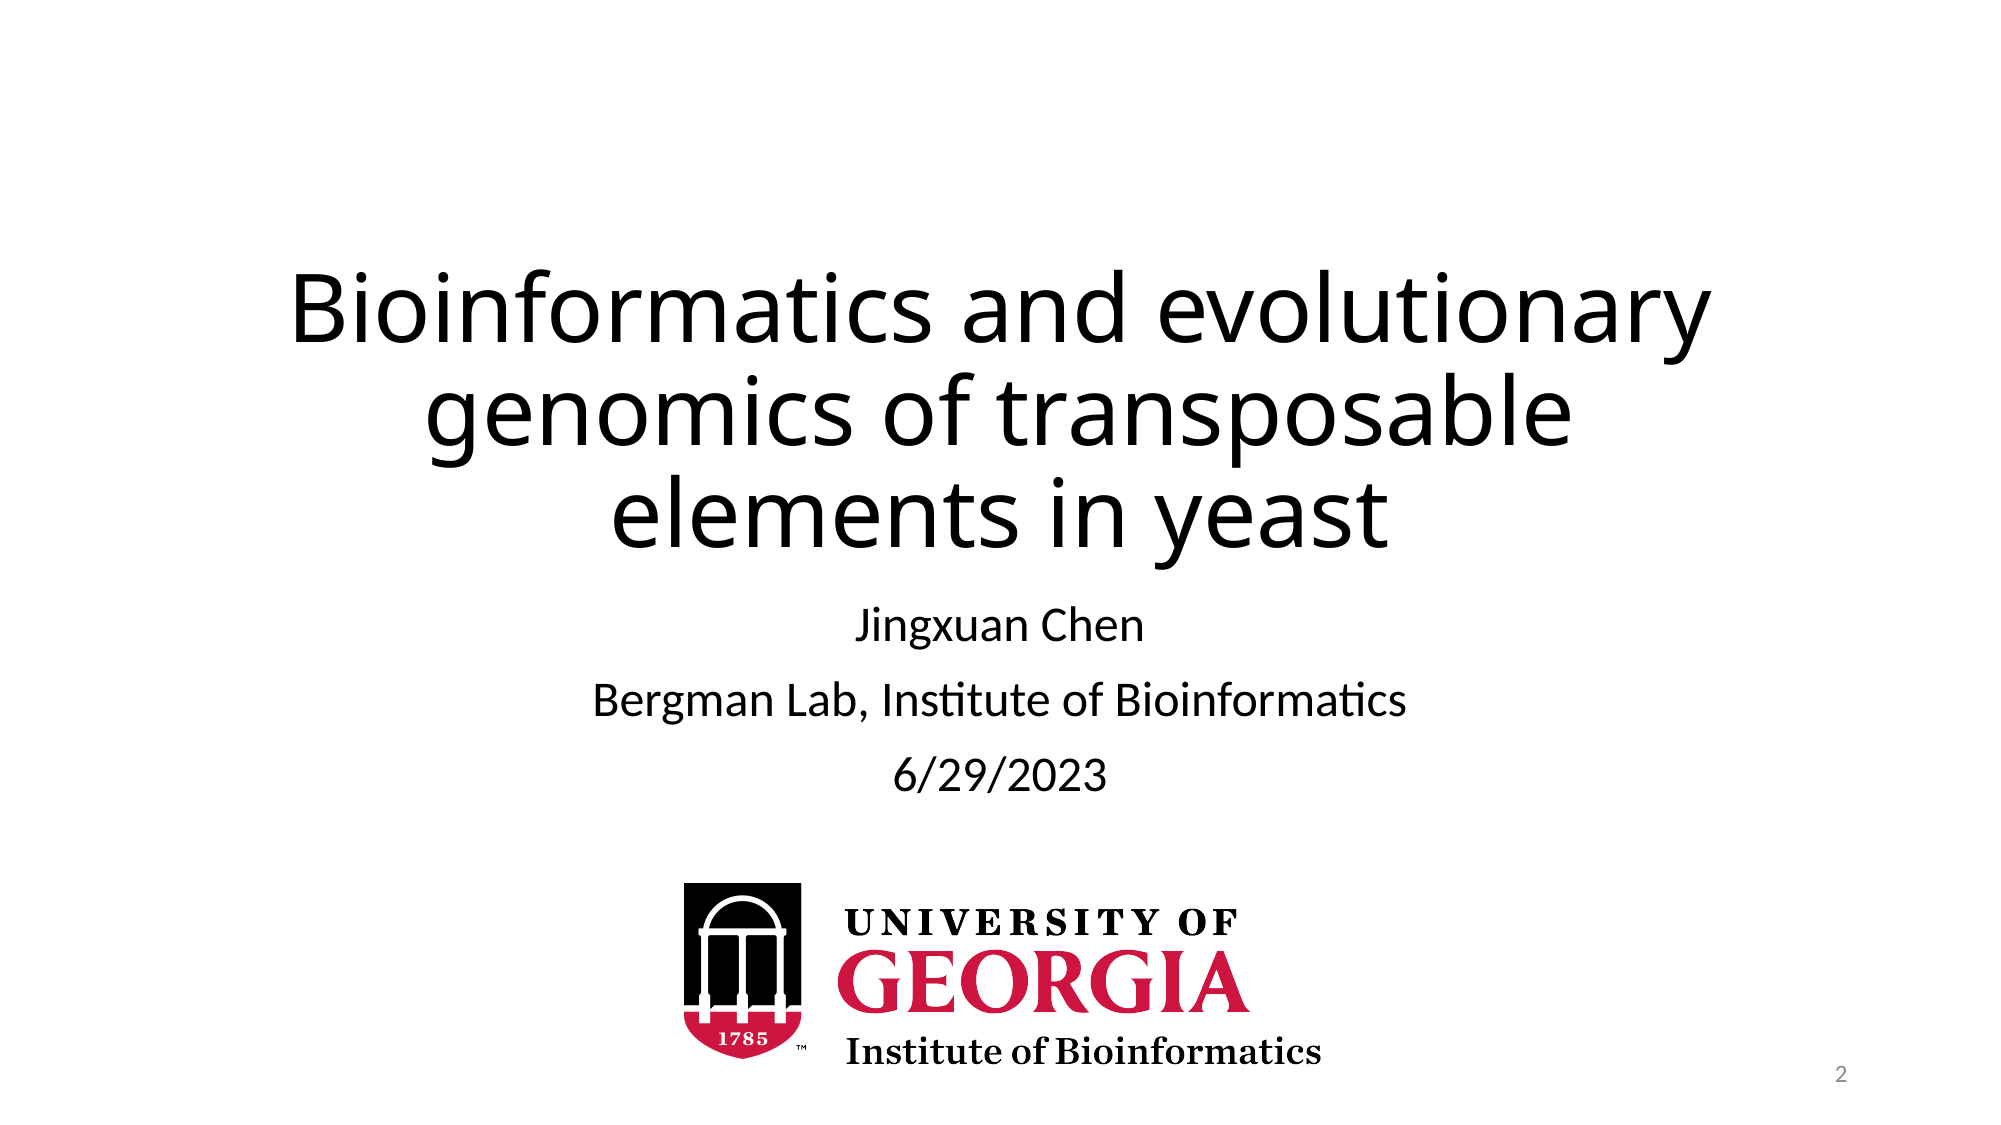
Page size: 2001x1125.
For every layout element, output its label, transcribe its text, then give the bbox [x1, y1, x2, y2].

title Bioinformatics and evolutionary genomics of transposable elements in yeast [249, 184, 1750, 576]
picture [678, 877, 1322, 1077]
slide_number 2 [1412, 1042, 1863, 1103]
subtitle Jingxuan Chen Bergman Lab, Institute of Bioinformatics 6/29/2023 [249, 590, 1750, 863]
